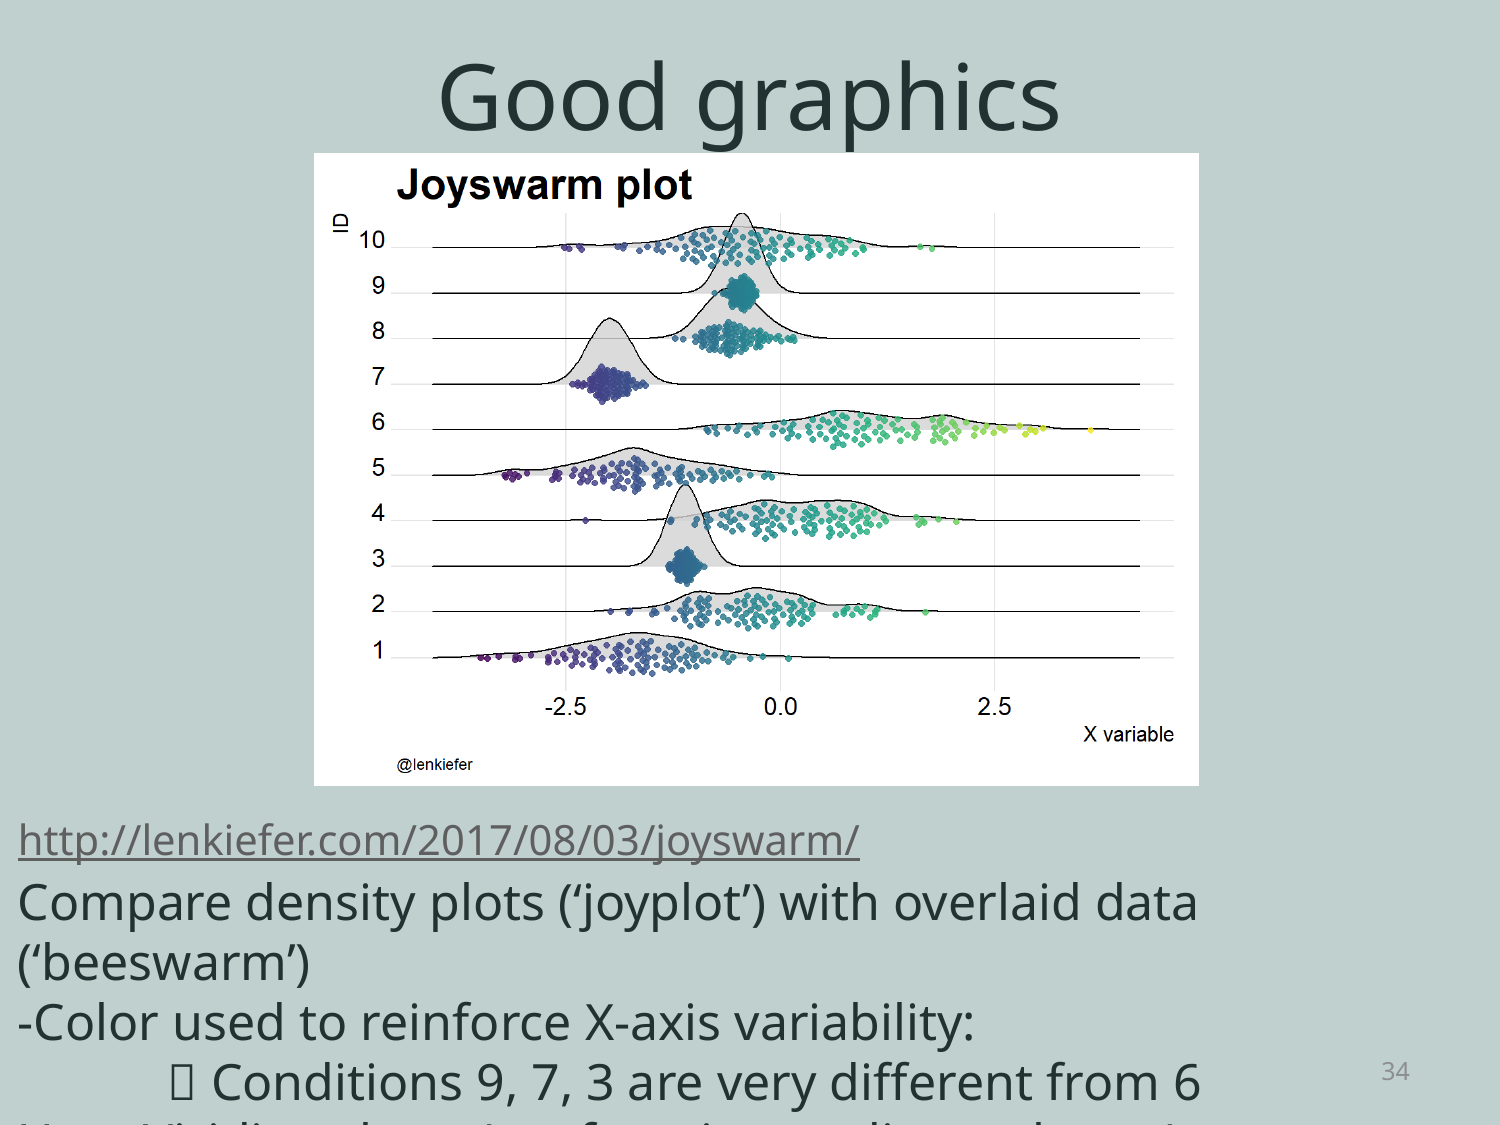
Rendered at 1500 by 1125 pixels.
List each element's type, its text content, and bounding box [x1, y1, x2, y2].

text_box http://lenkiefer.com/2017/08/03/joyswarm/ Compare density plots (‘joyplot’) with overlaid data (‘beeswarm’) -Color used to reinforce X-axis variability:  Conditions 9, 7, 3 are very different from 6 Uses Viridis palette (my favorite gradient scheme) [3, 805, 1483, 1125]
picture [313, 153, 1200, 786]
title Good graphics [75, 0, 1425, 188]
